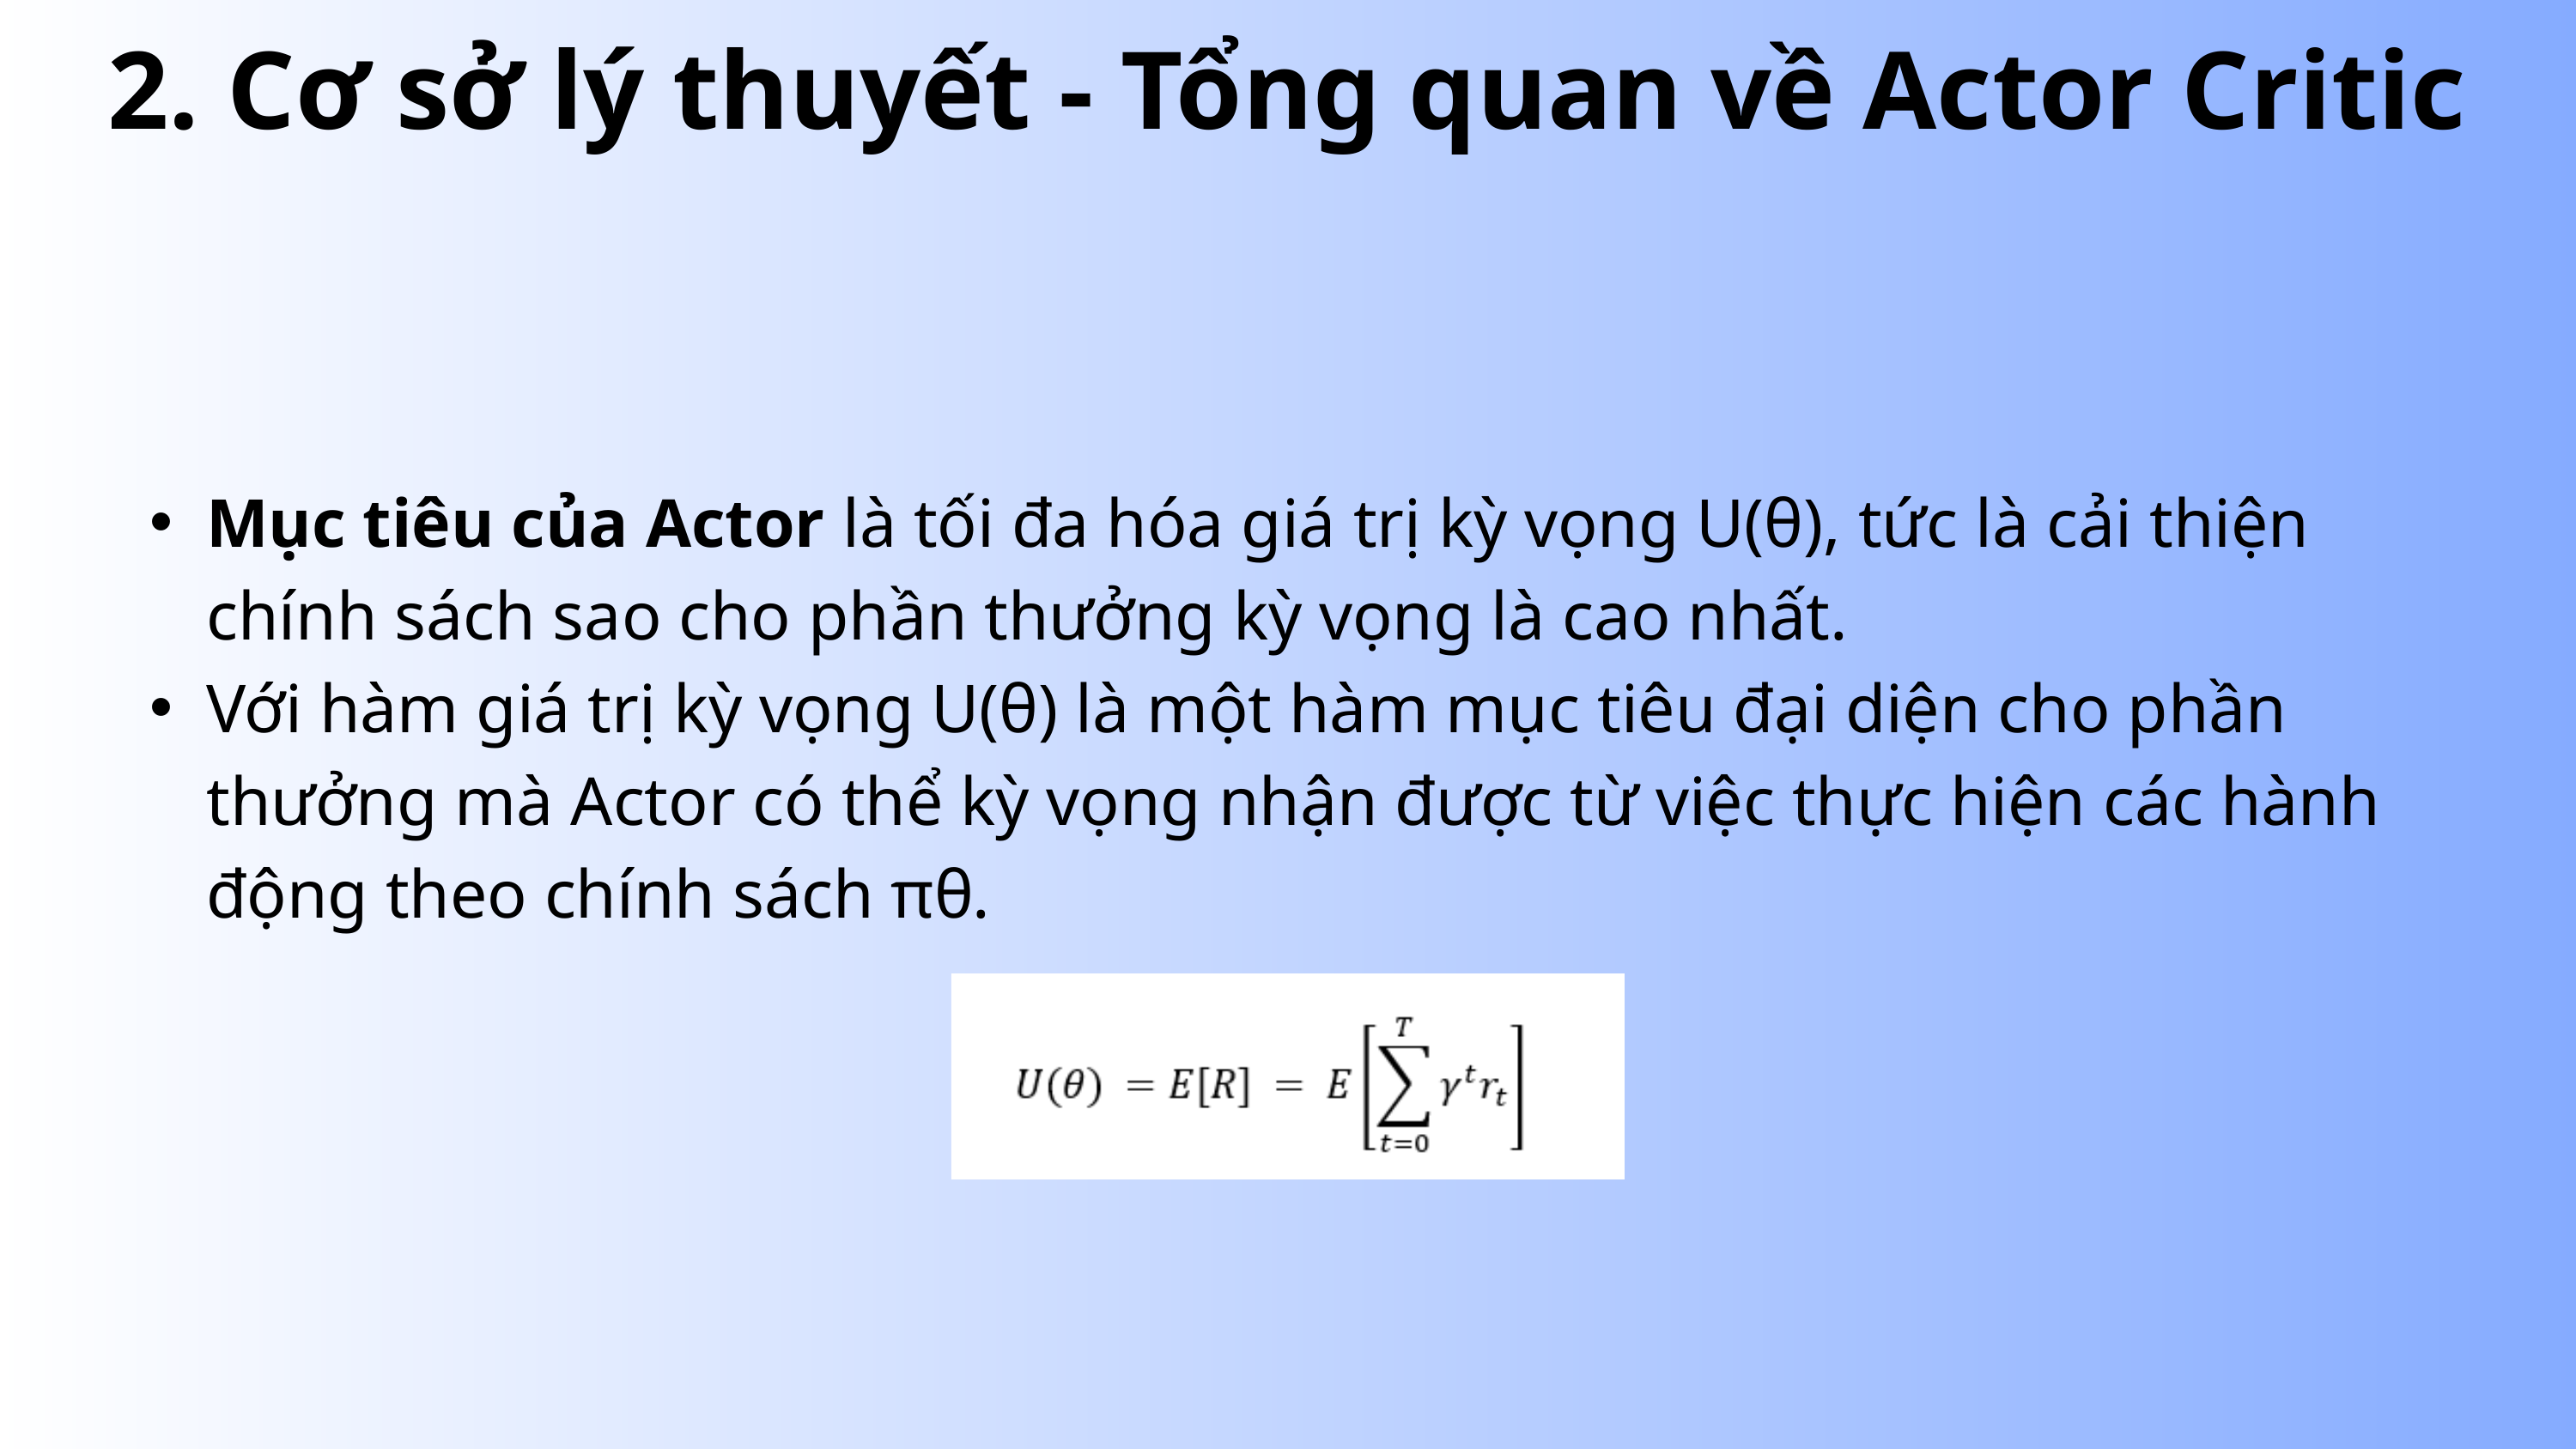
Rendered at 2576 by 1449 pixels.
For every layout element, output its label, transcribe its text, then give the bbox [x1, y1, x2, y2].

text_box Mục tiêu của Actor là tối đa hóa giá trị kỳ vọng U(θ), tức là cải thiện chính sách sao cho phần thưởng kỳ vọng là cao nhất. Với hàm giá trị kỳ vọng U(θ) là một hàm mục tiêu đại diện cho phần thưởng mà Actor có thể kỳ vọng nhận được từ việc thực hiện các hành động theo chính sách πθ. [94, 468, 2482, 931]
text_box [951, 973, 1625, 1179]
text_box 2. Cơ sở lý thuyết - Tổng quan về Actor Critic [105, 0, 2471, 150]
